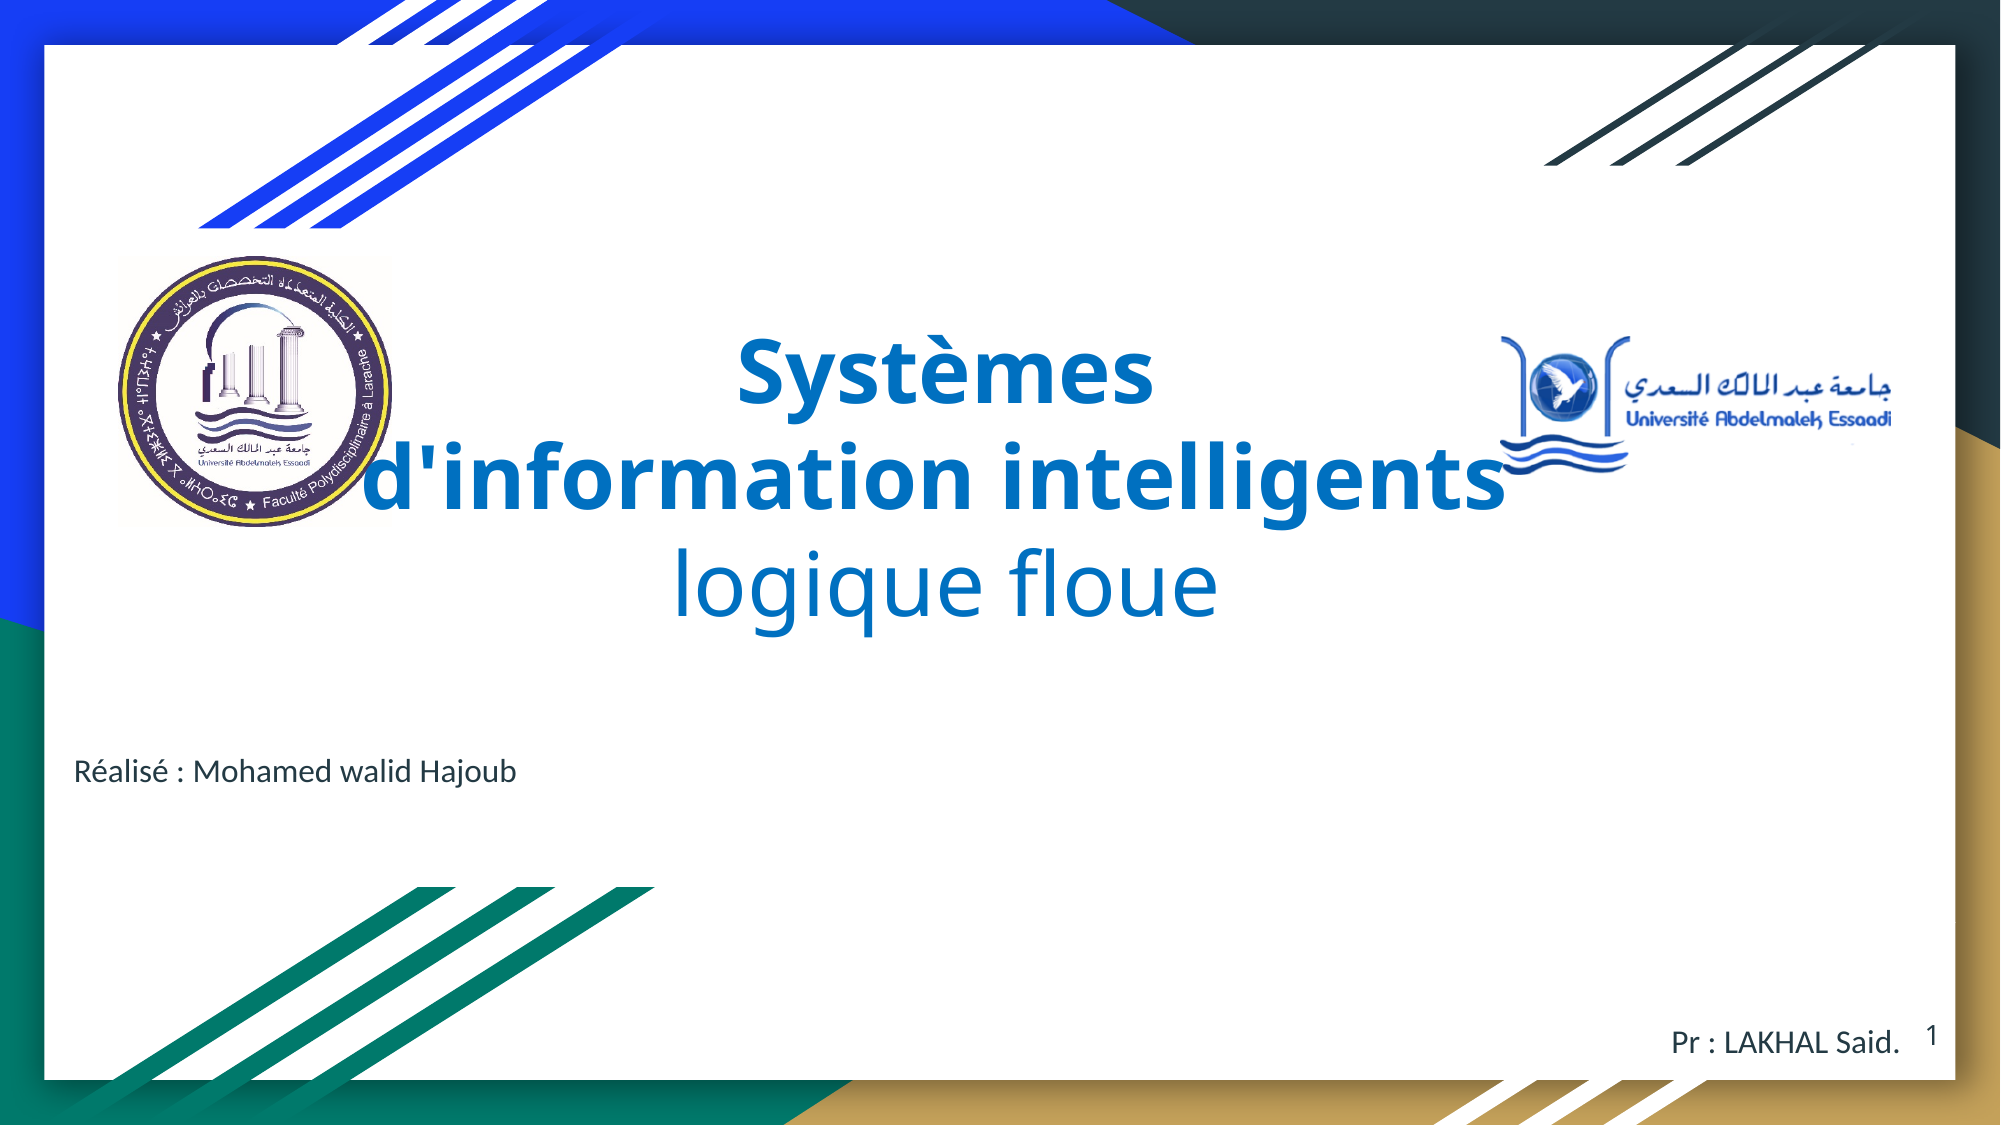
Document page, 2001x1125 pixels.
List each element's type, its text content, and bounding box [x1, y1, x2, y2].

slide_number 1 [1835, 993, 1956, 1080]
picture [1500, 335, 1891, 475]
title Systèmes d'information intelligents logique floue [322, 315, 1570, 633]
text_box Réalisé : Mohamed walid Hajoub [59, 741, 661, 837]
picture [118, 256, 392, 527]
text_box Pr : LAKHAL Said. [1656, 1013, 1956, 1125]
